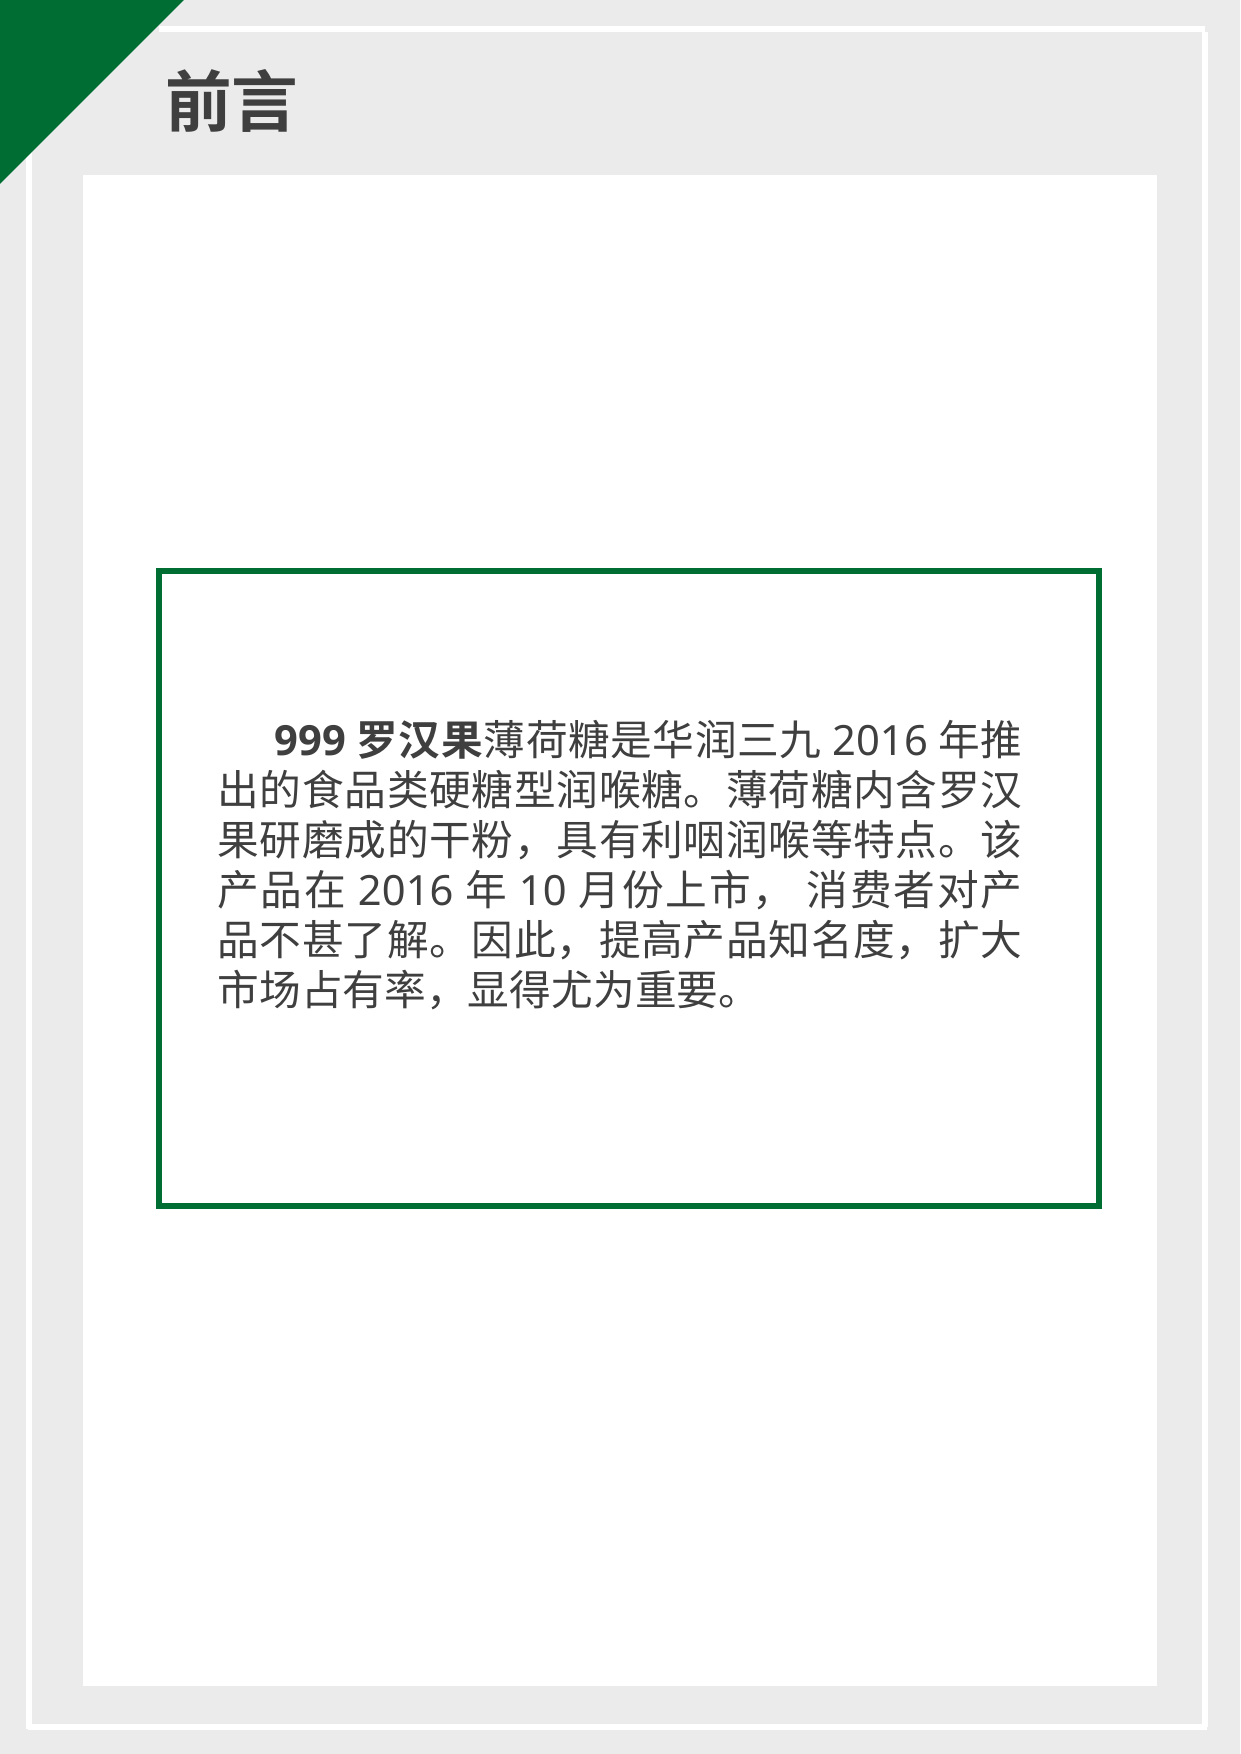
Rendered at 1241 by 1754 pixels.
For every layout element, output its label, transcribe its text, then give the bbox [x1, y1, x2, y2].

text_box [158, 570, 1100, 1207]
text_box [83, 175, 1157, 1686]
text_box 前言 [150, 52, 722, 147]
text_box [0, 0, 184, 184]
text_box 999罗汉果薄荷糖是华润三九2016年推出的食品类硬糖型润喉糖。薄荷糖内含罗汉果研磨成的干粉，具有利咽润喉等特点。该产品在2016年10月份上市， 消费者对产品不甚了解。因此，提高产品知名度，扩大市场占有率，显得尤为重要。 [202, 706, 1038, 1067]
